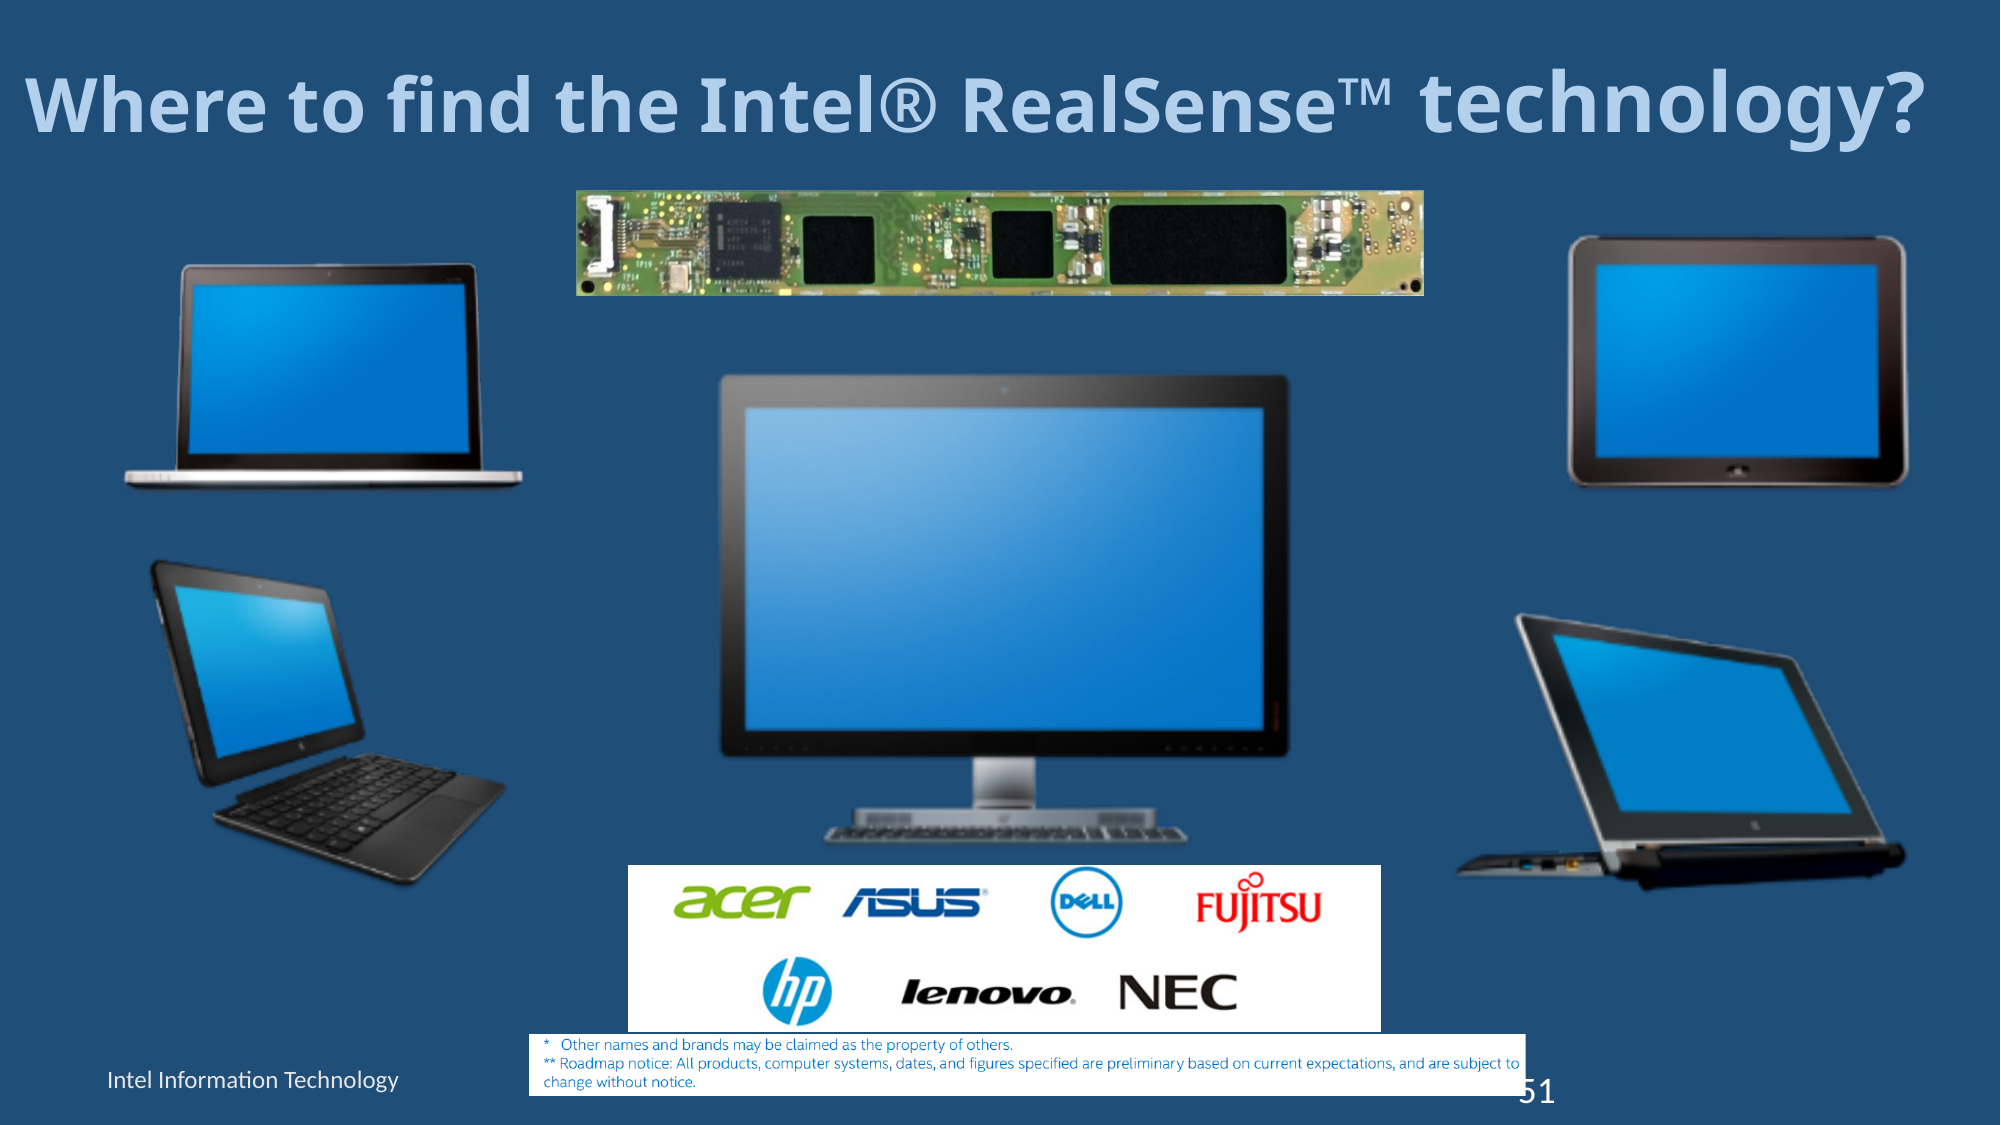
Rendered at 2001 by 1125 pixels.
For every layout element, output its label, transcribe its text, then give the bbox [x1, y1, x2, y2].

picture [529, 1034, 1526, 1096]
picture [1554, 219, 1919, 508]
picture [576, 190, 1424, 296]
title Where to find the Intel® RealSense™ technology? [10, 10, 1986, 201]
picture [100, 243, 551, 899]
picture [628, 337, 1381, 1032]
picture [1428, 573, 1955, 921]
slide_number 51 [1503, 1059, 1970, 1119]
